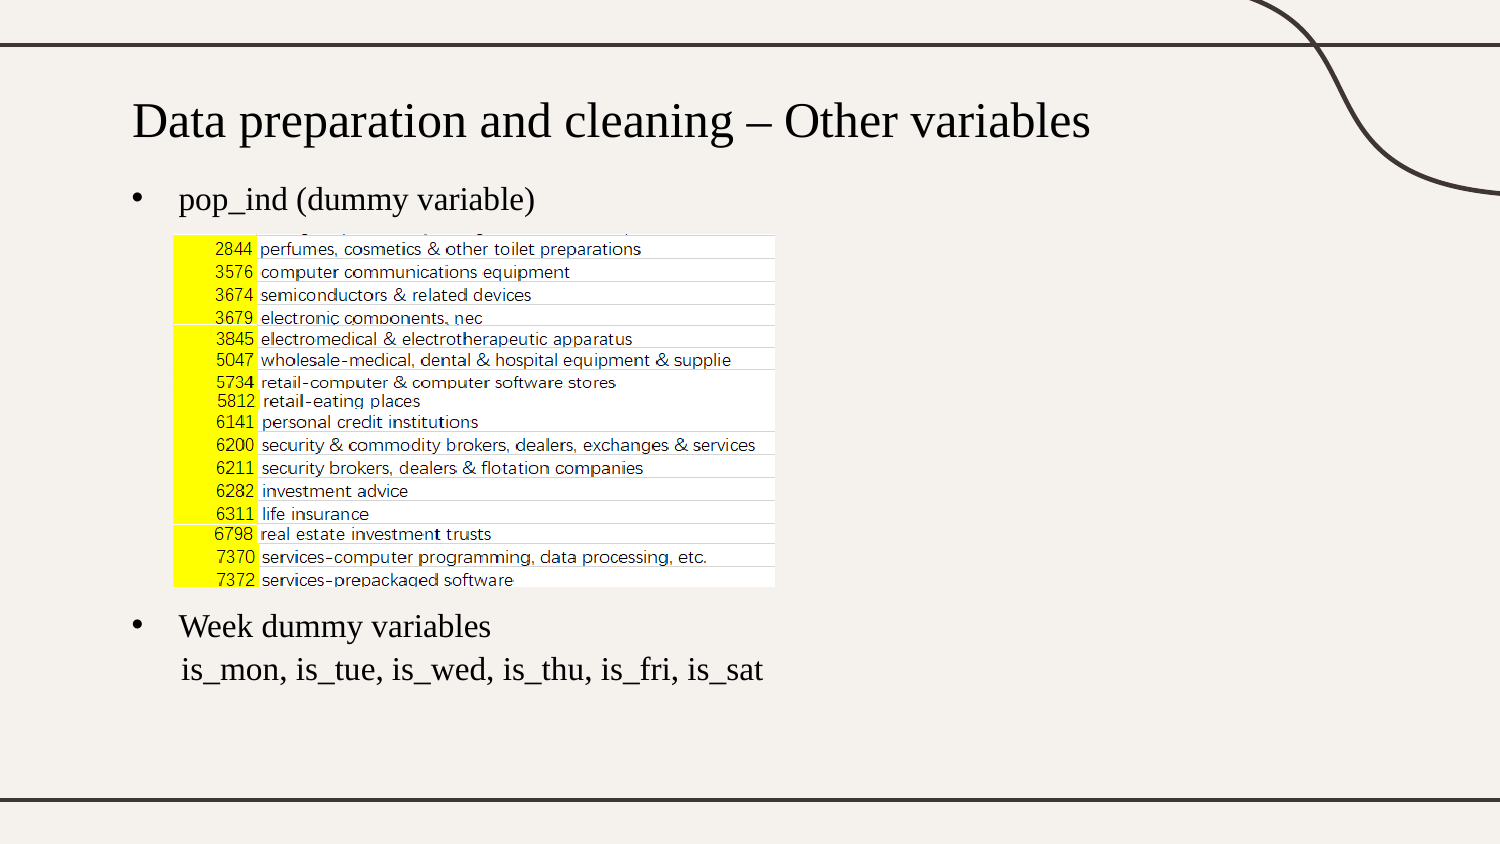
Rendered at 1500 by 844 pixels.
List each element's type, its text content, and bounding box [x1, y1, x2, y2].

text_box pop_ind (dummy variable) Week dummy variables is_mon, is_tue, is_wed, is_thu, is_fri, is_sat [116, 166, 1256, 694]
title Data preparation and cleaning – Other variables [116, 72, 1316, 167]
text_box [173, 234, 776, 587]
